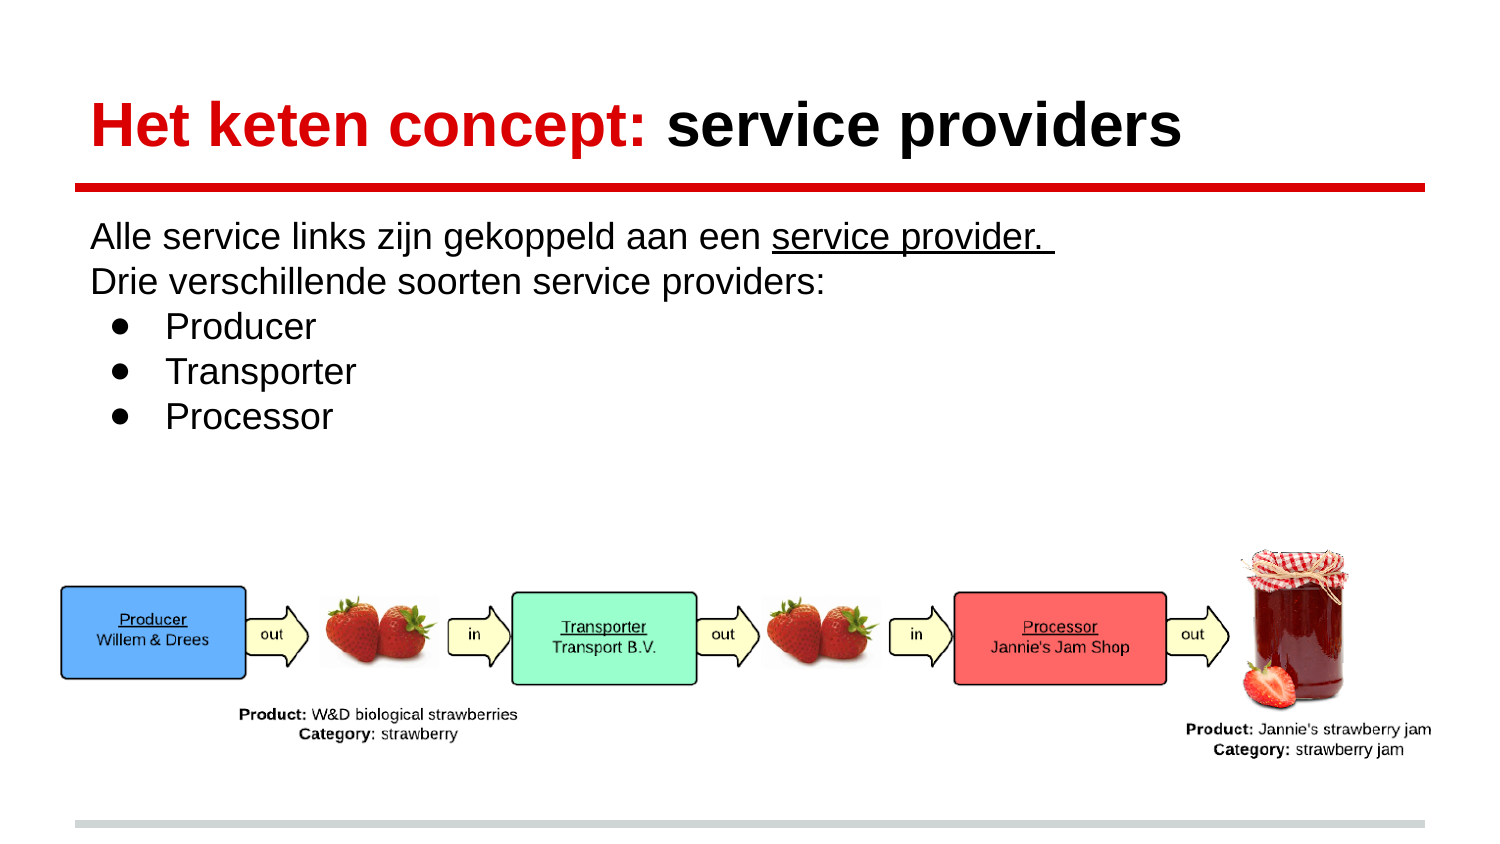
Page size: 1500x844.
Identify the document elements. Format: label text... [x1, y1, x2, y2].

list Alle service links zijn gekoppeld aan een service provider. Drie verschillende soorten service providers: Producer Transporter Processor [75, 196, 1425, 510]
picture [24, 512, 1500, 809]
title Het keten concept: service providers [75, 33, 1425, 175]
